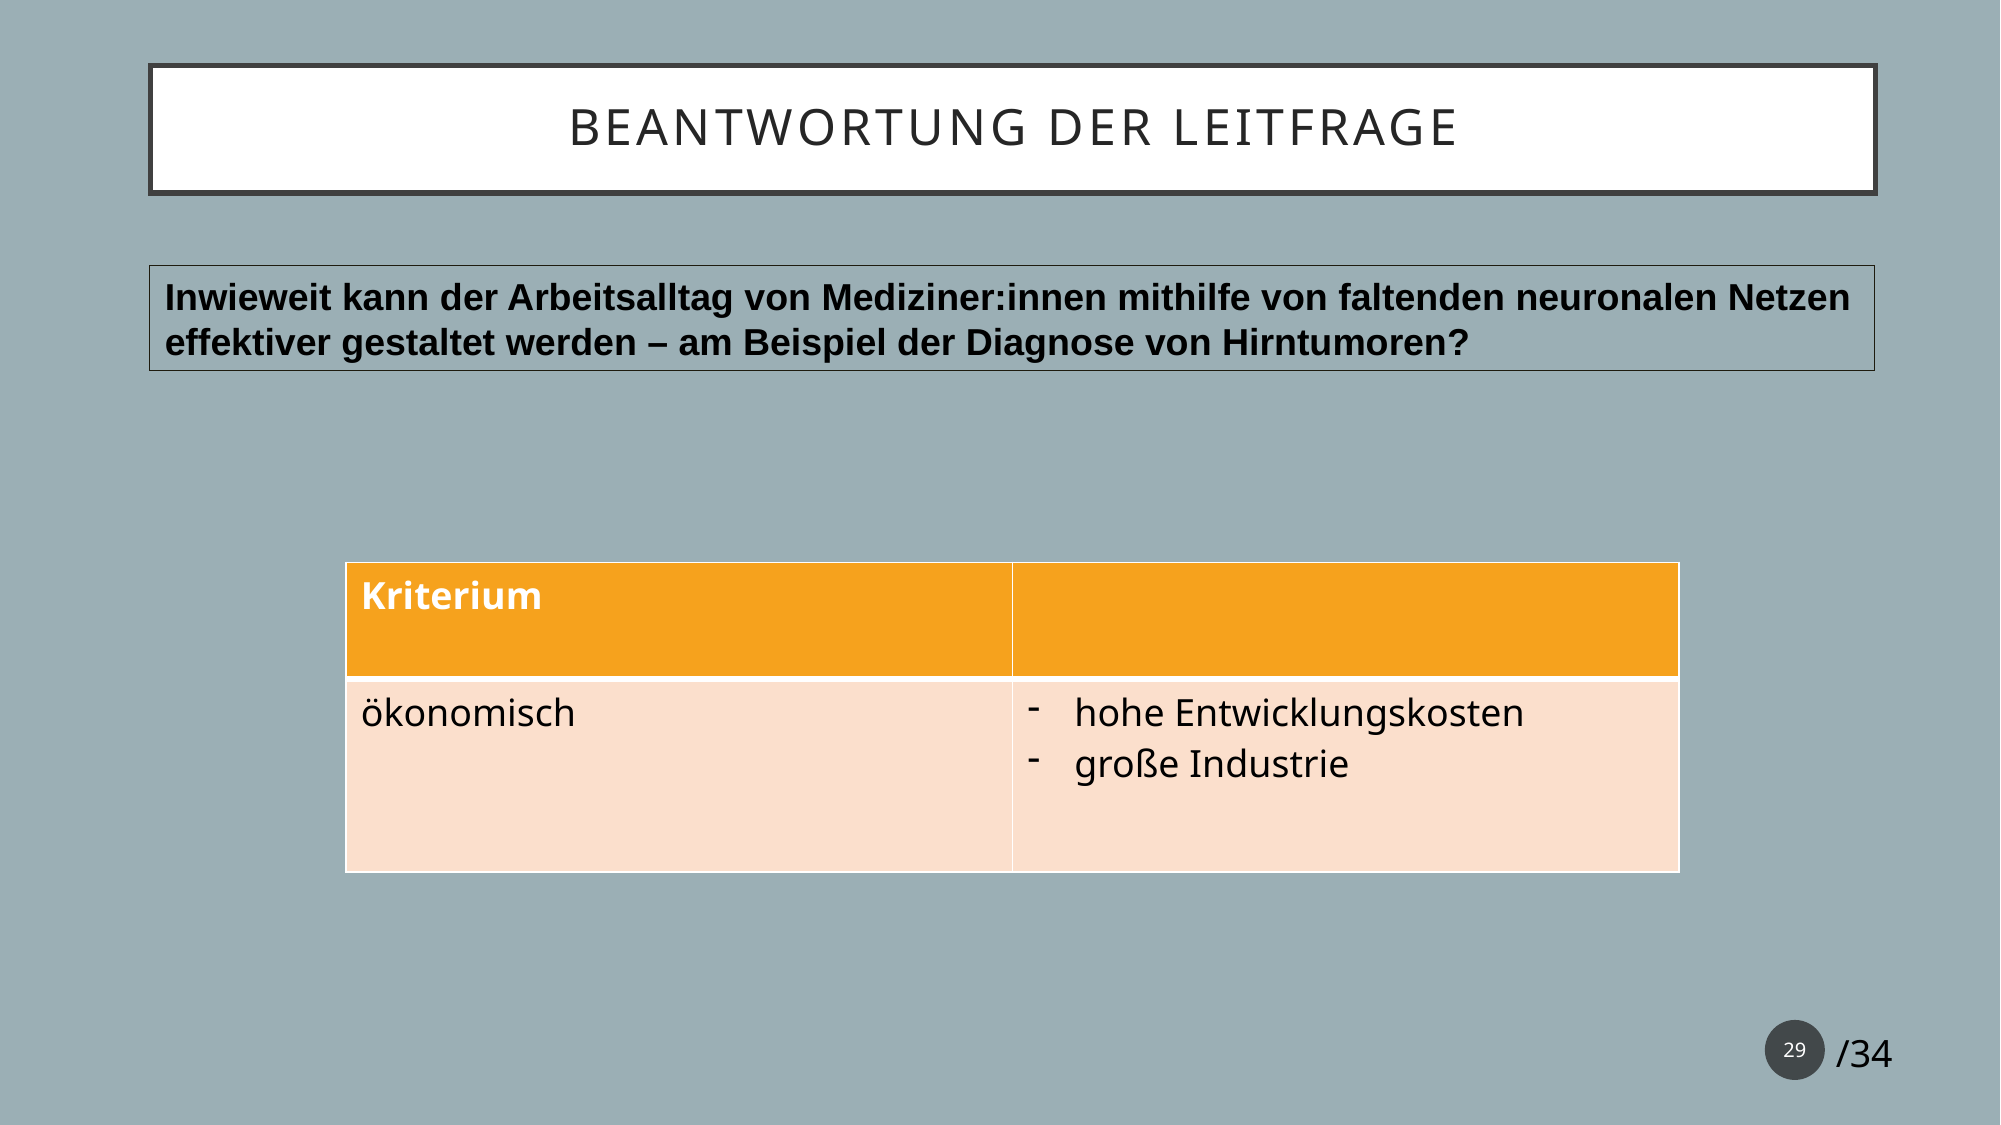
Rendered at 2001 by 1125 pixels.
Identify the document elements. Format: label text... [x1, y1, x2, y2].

slide_number 29 [1764, 1019, 1825, 1080]
text_box Inwieweit kann der Arbeitsalltag von Mediziner:innen mithilfe von faltenden neuronalen Netzen effektiver gestaltet werden – am Beispiel der Diagnose von Hirntumoren? [149, 265, 1875, 371]
table_cell hohe Entwicklungskosten große Industrie [1013, 682, 1678, 871]
text_box Beantwortung der Leitfrage [150, 65, 1876, 193]
table_header [1013, 563, 1678, 676]
table_header Kriterium [347, 563, 1012, 676]
table_cell ökonomisch [347, 682, 1012, 871]
